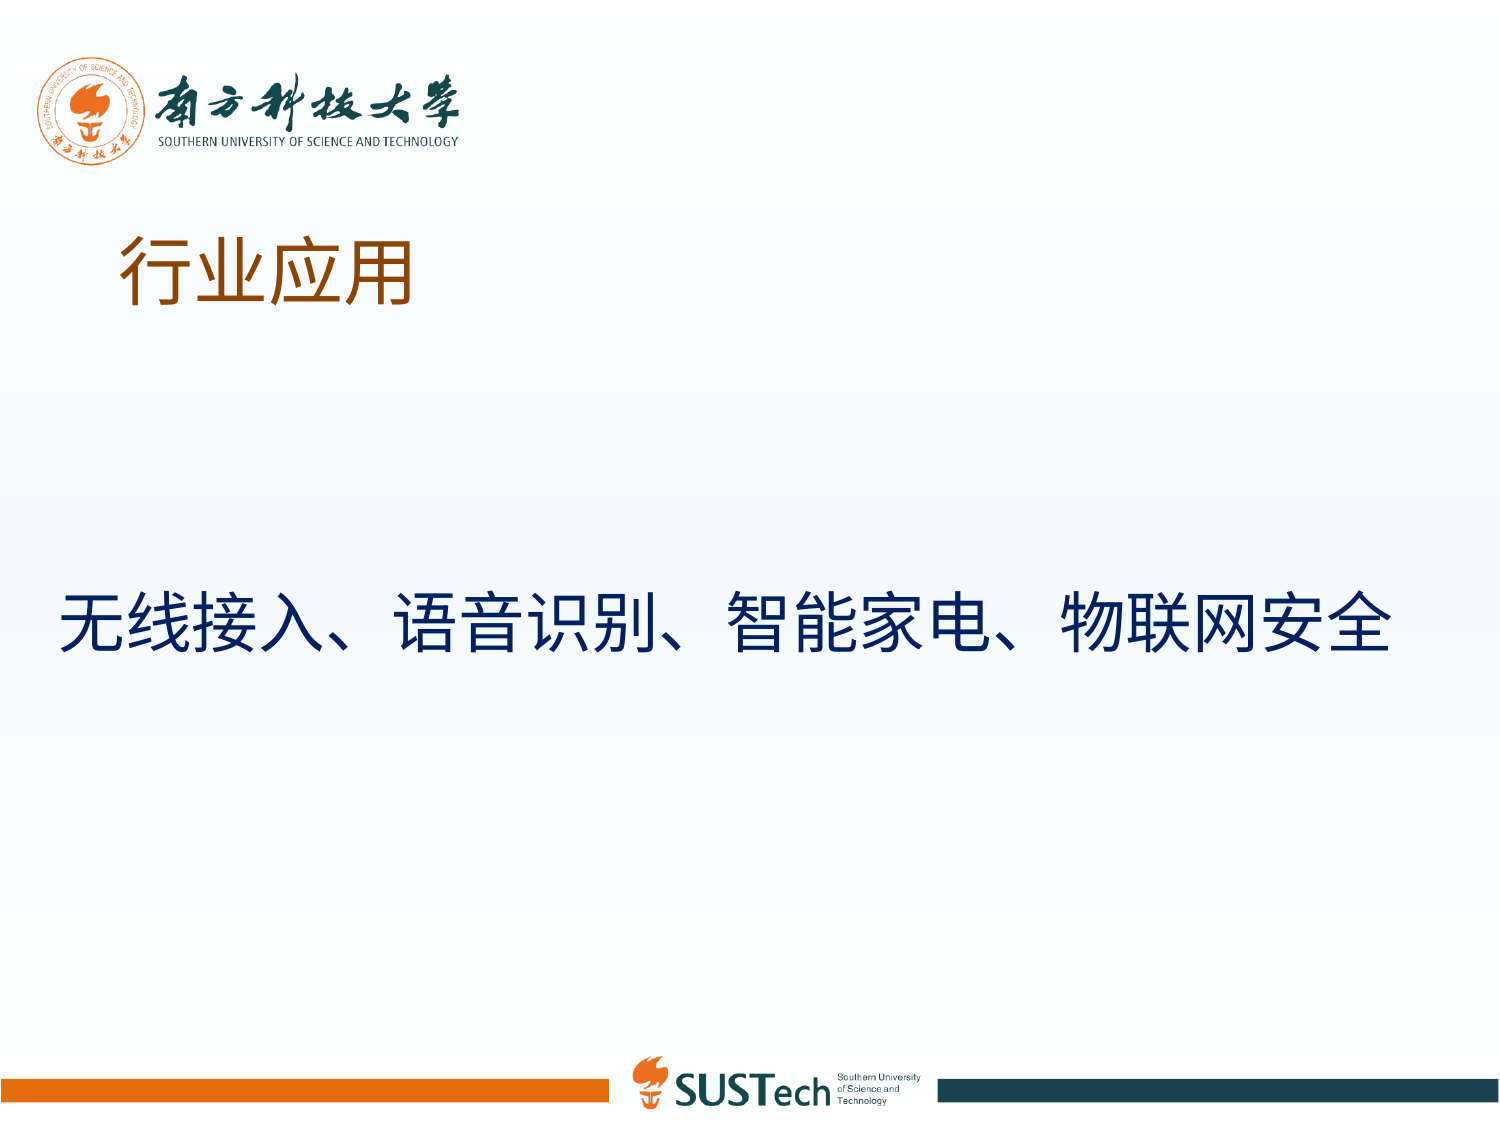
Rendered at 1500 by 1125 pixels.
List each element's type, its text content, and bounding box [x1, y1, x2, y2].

title 行业应用 [56, 216, 480, 323]
list 无线接入、语音识别、智能家电、物联网安全 [34, 443, 1418, 799]
picture [2, 6, 514, 208]
picture [607, 1036, 939, 1125]
